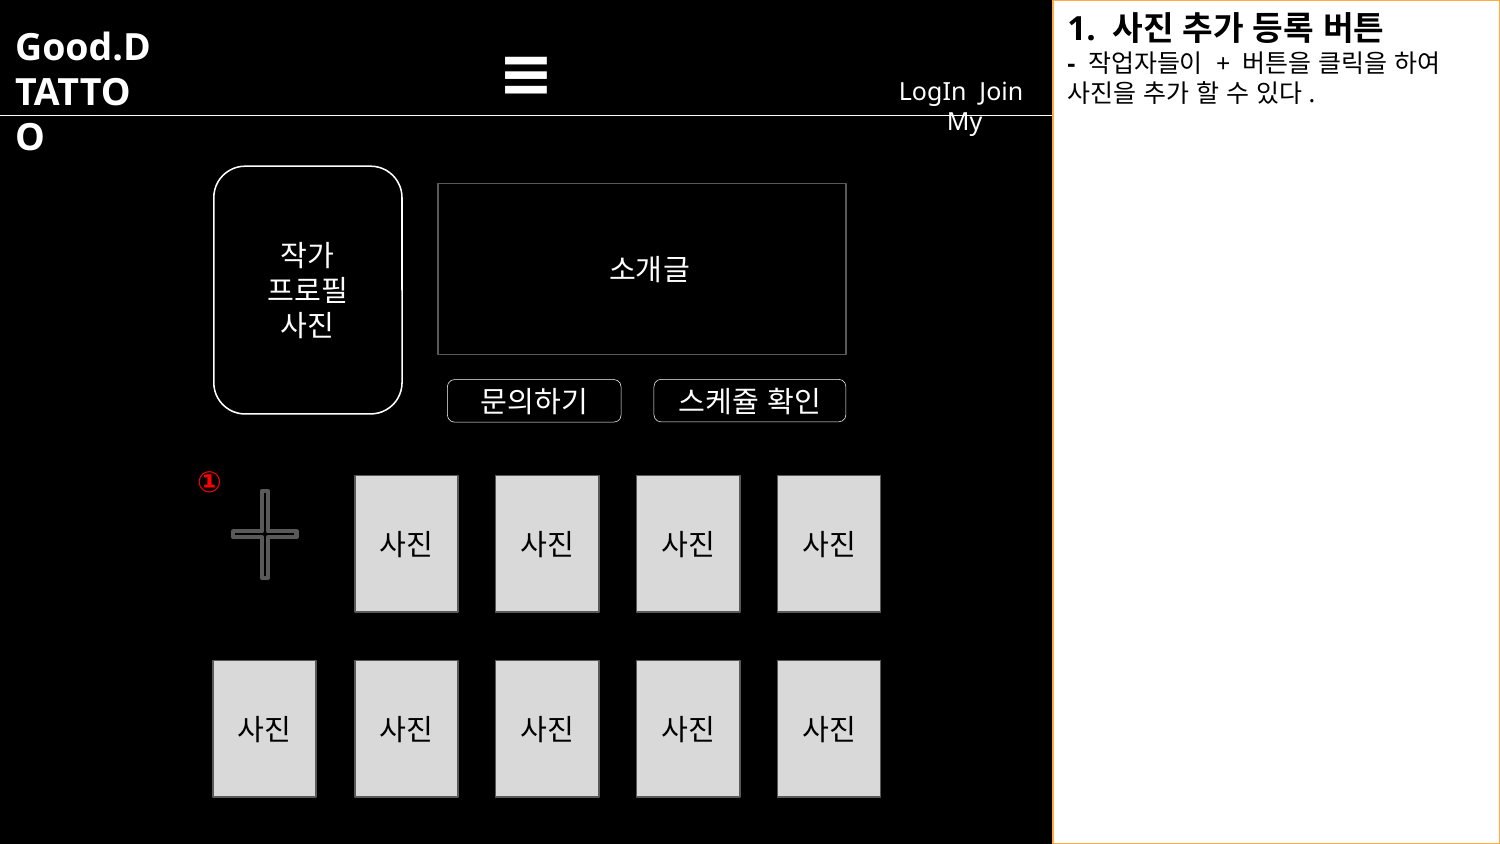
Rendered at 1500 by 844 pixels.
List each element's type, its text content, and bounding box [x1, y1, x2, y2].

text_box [0, 16, 1053, 798]
text_box 1. 사진 추가 등록 버튼 - 작업자들이 + 버튼을 클릭을 하여 사진을 추가 할 수 있다. [1052, 0, 1500, 844]
